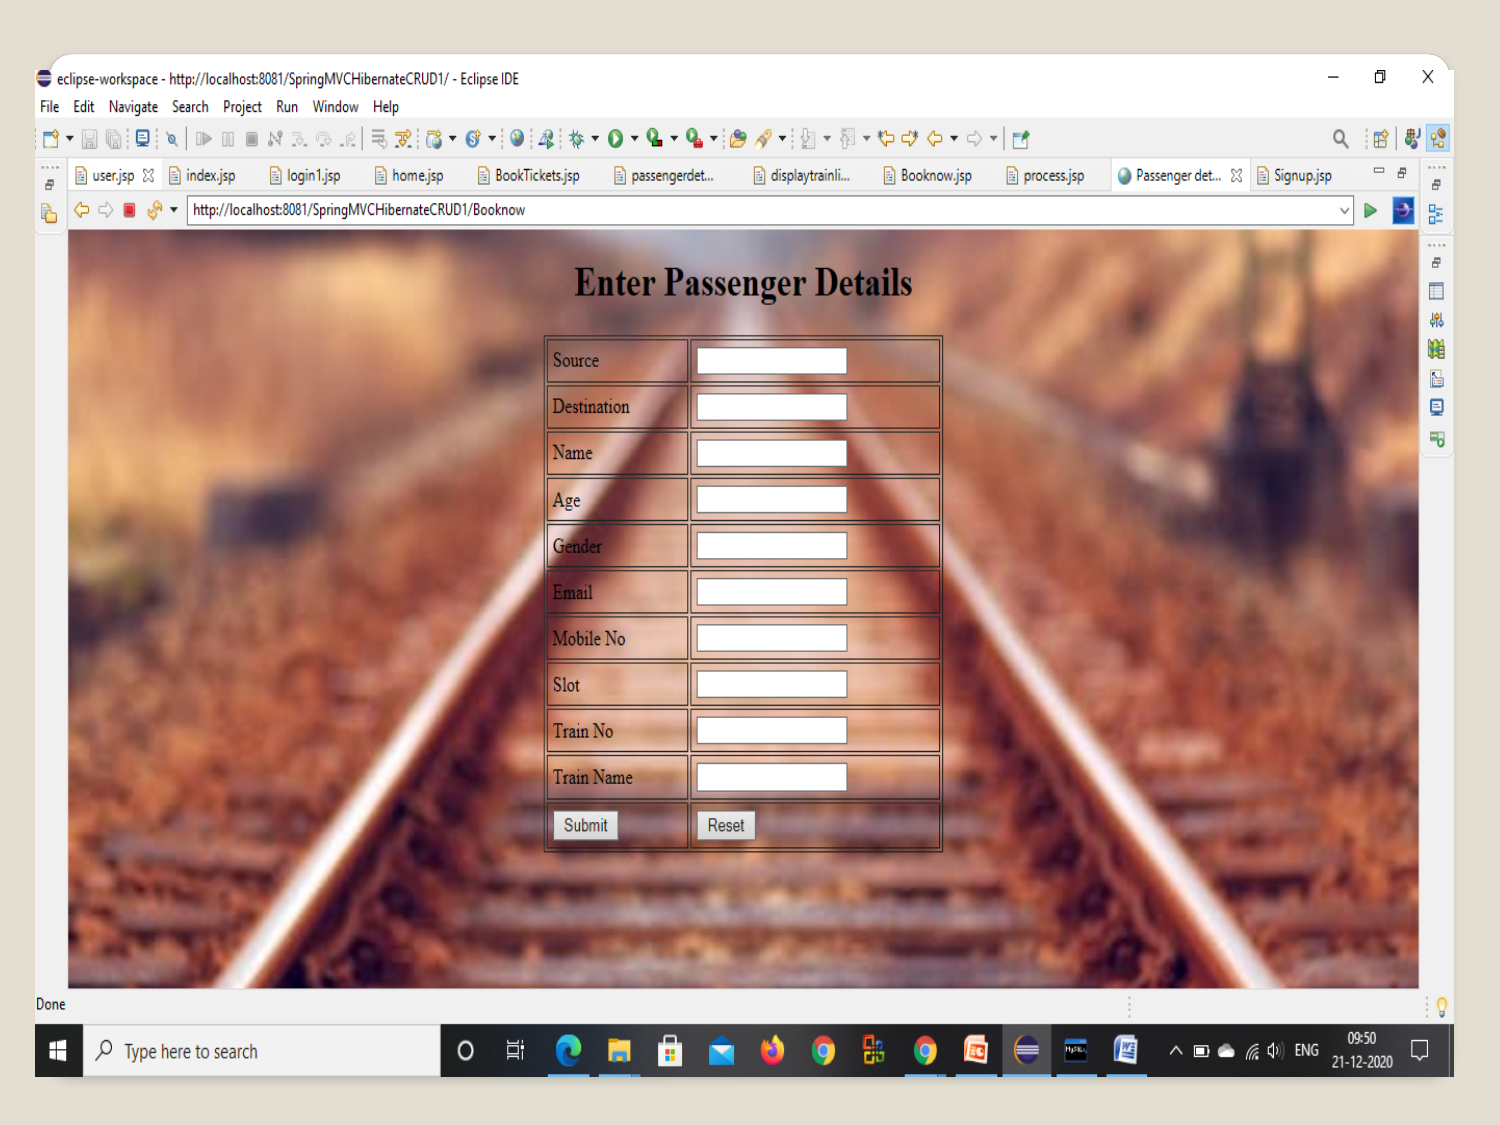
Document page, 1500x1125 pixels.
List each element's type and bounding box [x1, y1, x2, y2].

picture [34, 70, 1454, 1077]
